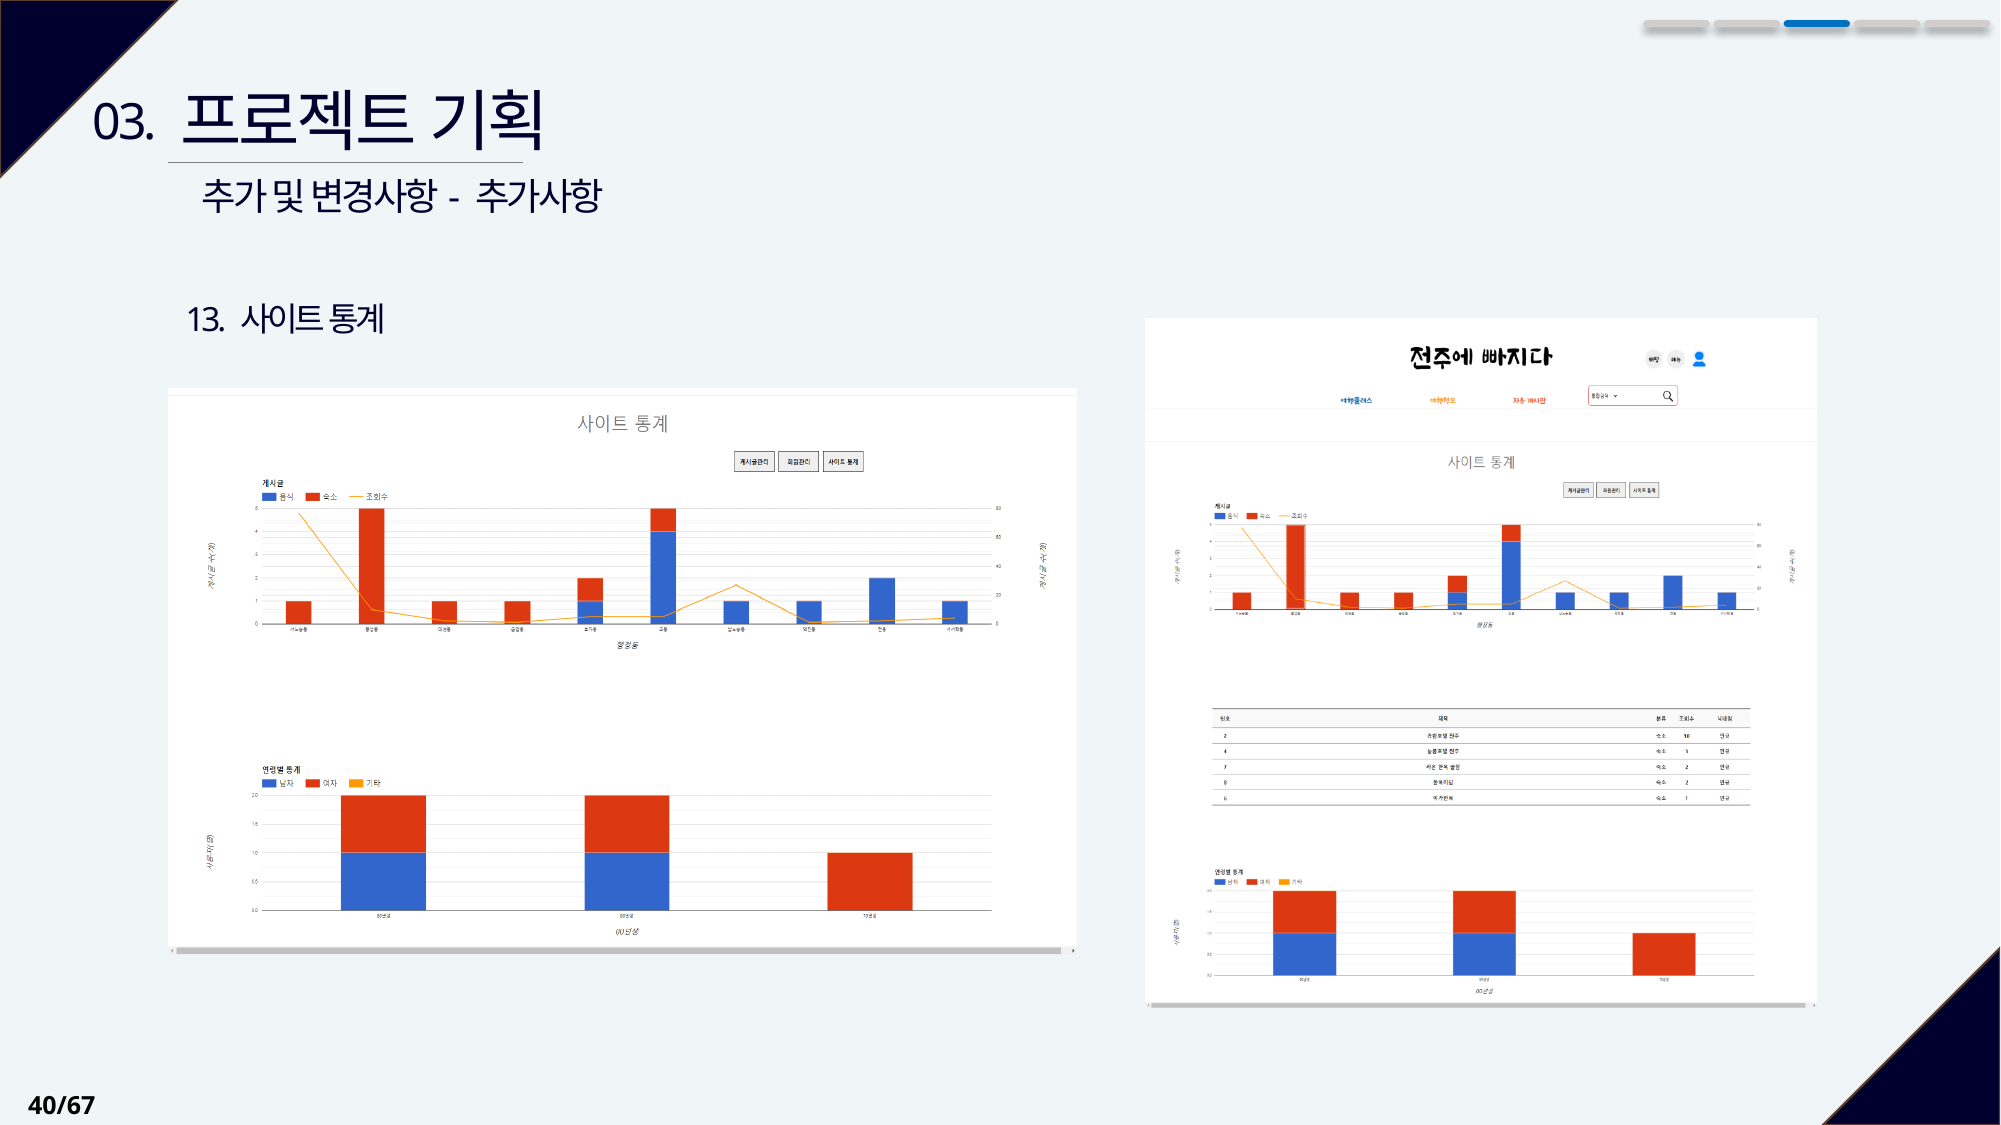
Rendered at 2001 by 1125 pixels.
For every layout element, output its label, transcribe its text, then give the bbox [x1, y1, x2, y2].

text_box 13. 사이트 통계 [170, 290, 402, 346]
picture [168, 388, 1077, 955]
text_box 추가 및 변경사항- 추가사항 [186, 165, 620, 225]
picture [1145, 318, 1817, 1008]
text_box 프로젝트 기획 [165, 71, 564, 167]
text_box 03. [78, 81, 172, 157]
